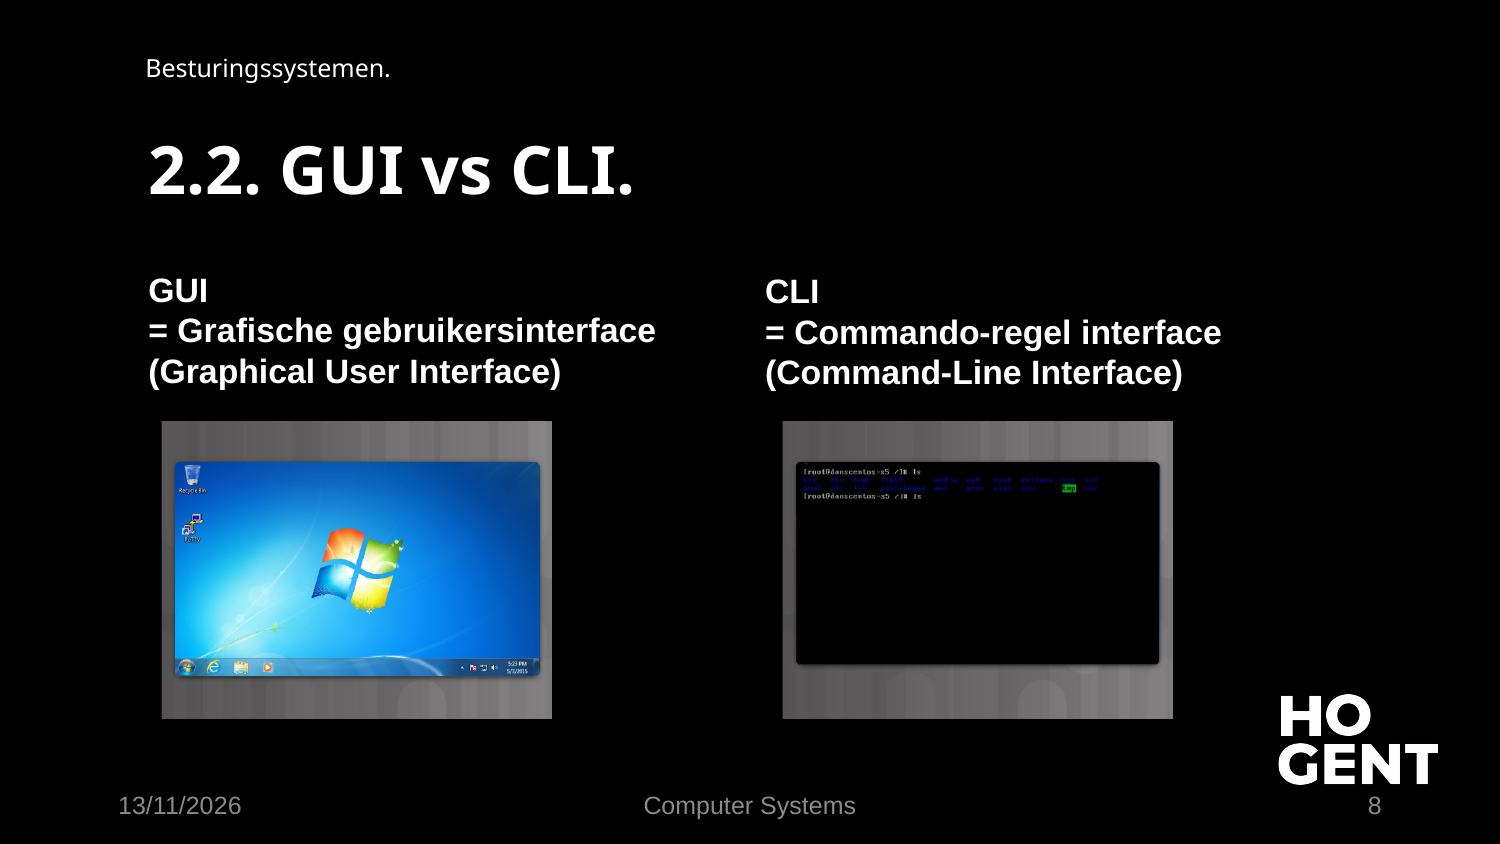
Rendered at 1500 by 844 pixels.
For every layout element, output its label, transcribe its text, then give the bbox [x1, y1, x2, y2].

picture [161, 421, 553, 720]
title 2.2. GUI vs CLI. [133, 120, 1173, 221]
footer Computer Systems [496, 782, 1004, 828]
slide_number 8 [1059, 782, 1397, 828]
list GUI = Grafische gebruikersinterface (Graphical User Interface) [133, 261, 723, 401]
picture [782, 421, 1174, 720]
list Besturingssystemen. [130, 45, 806, 98]
list CLI = Commando-regel interface (Command-Line Interface) [750, 262, 1340, 402]
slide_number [103, 782, 441, 828]
